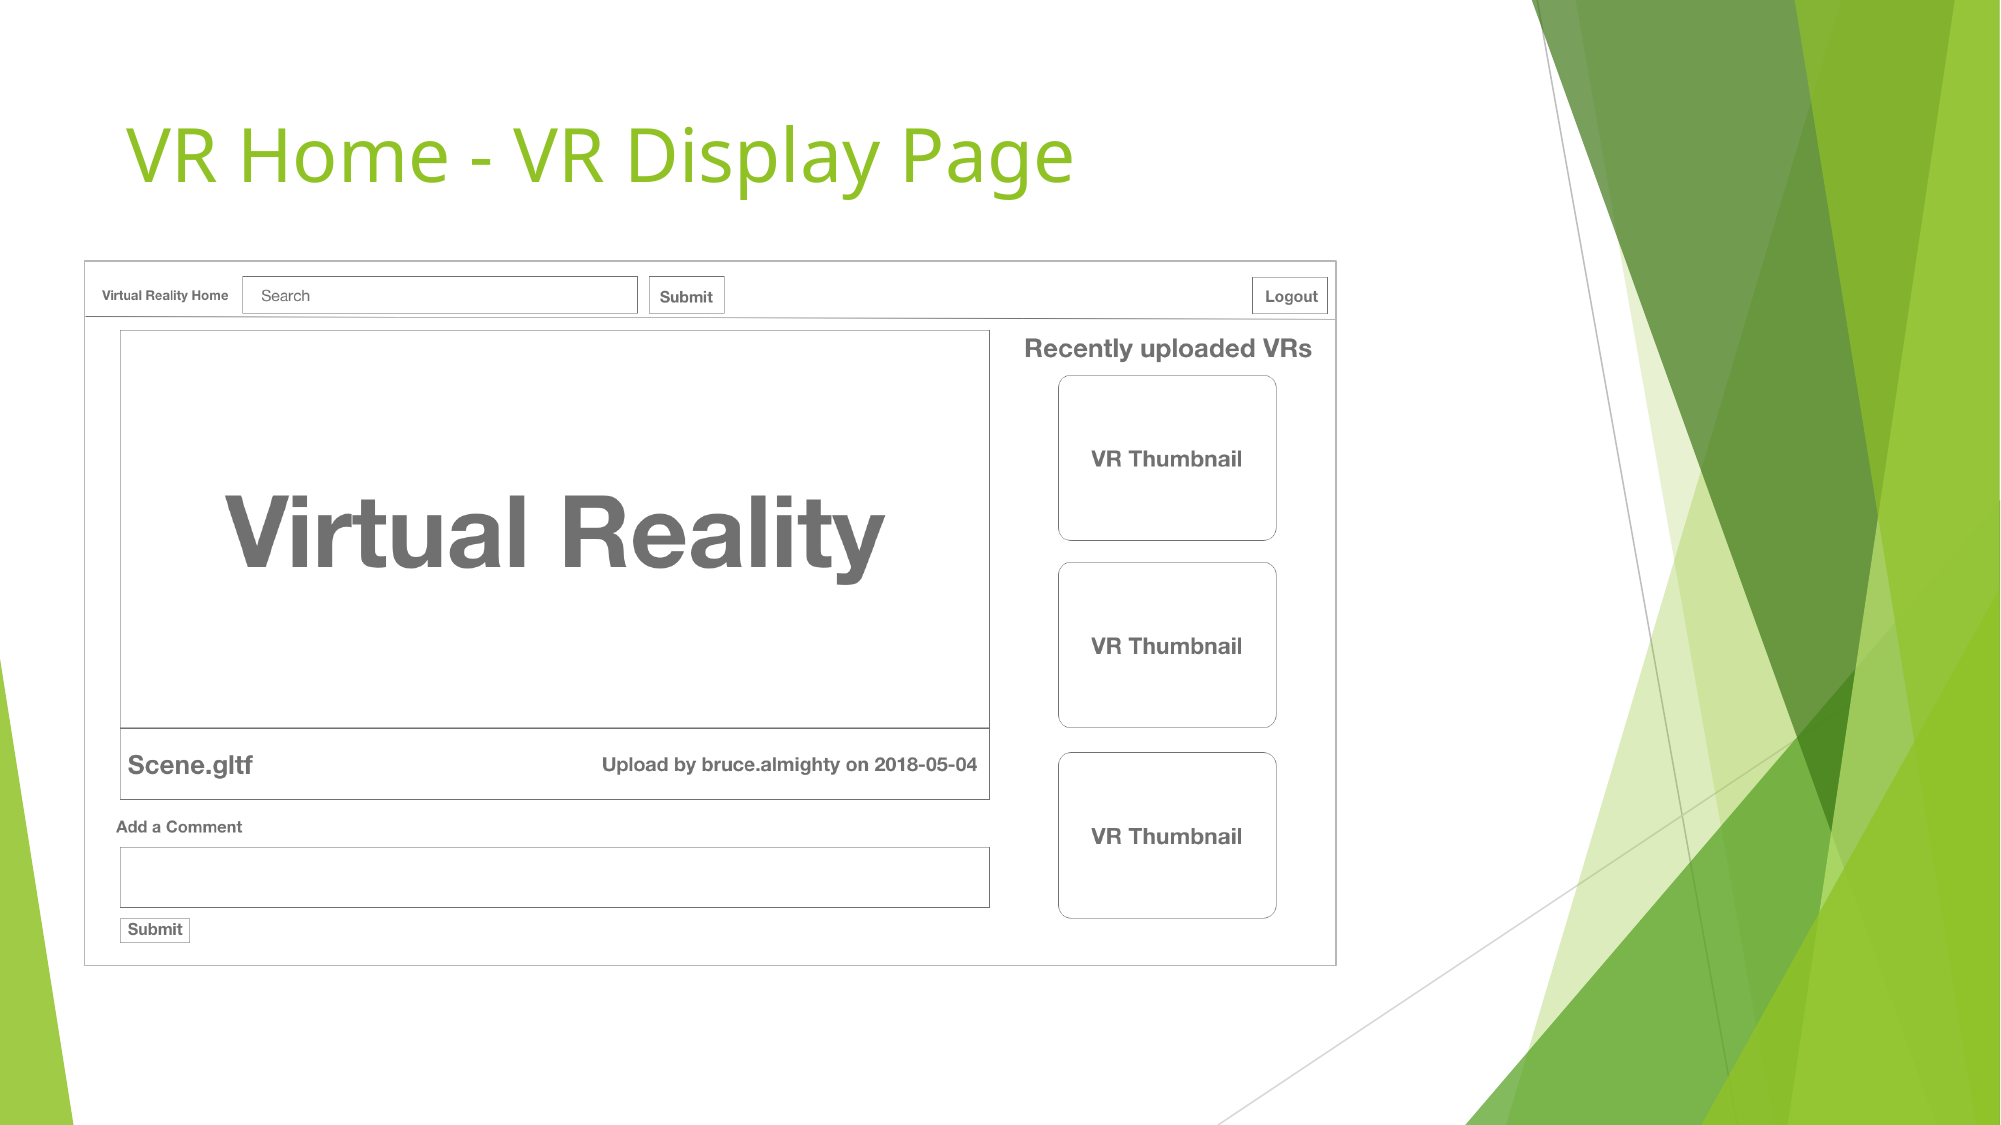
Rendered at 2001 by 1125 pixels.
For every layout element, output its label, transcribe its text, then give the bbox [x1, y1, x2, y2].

picture [85, 261, 1336, 966]
title VR Home - VR Display Page [111, 99, 1522, 317]
